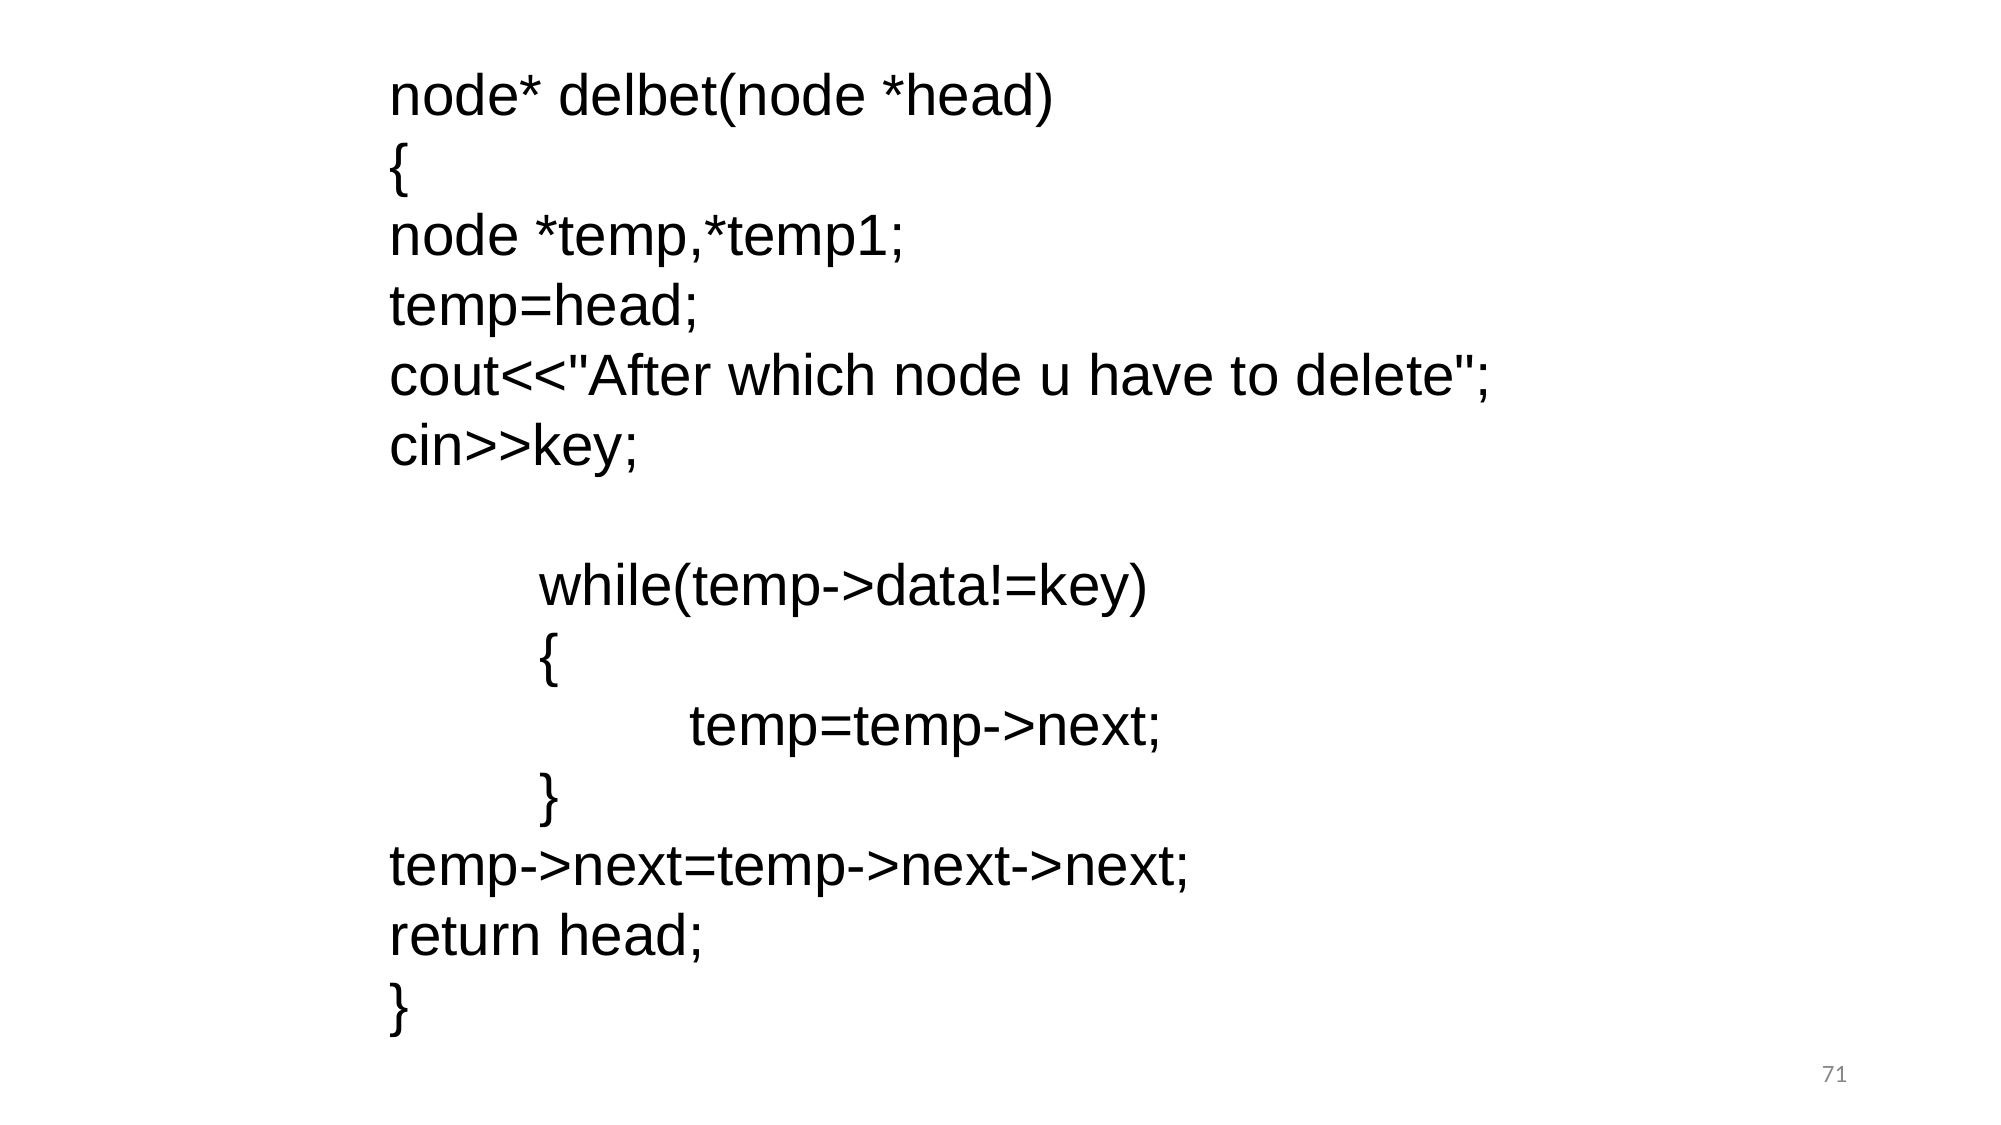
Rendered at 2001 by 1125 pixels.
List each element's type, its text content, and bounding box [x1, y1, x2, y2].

slide_number 71 [1412, 1042, 1863, 1103]
text_box node* delbet(node *head) { node *temp,*temp1; temp=head; cout<<"After which node u have to delete"; cin>>key; while(temp->data!=key) { temp=temp->next; } temp->next=temp->next->next; return head; } [375, 49, 1700, 1045]
